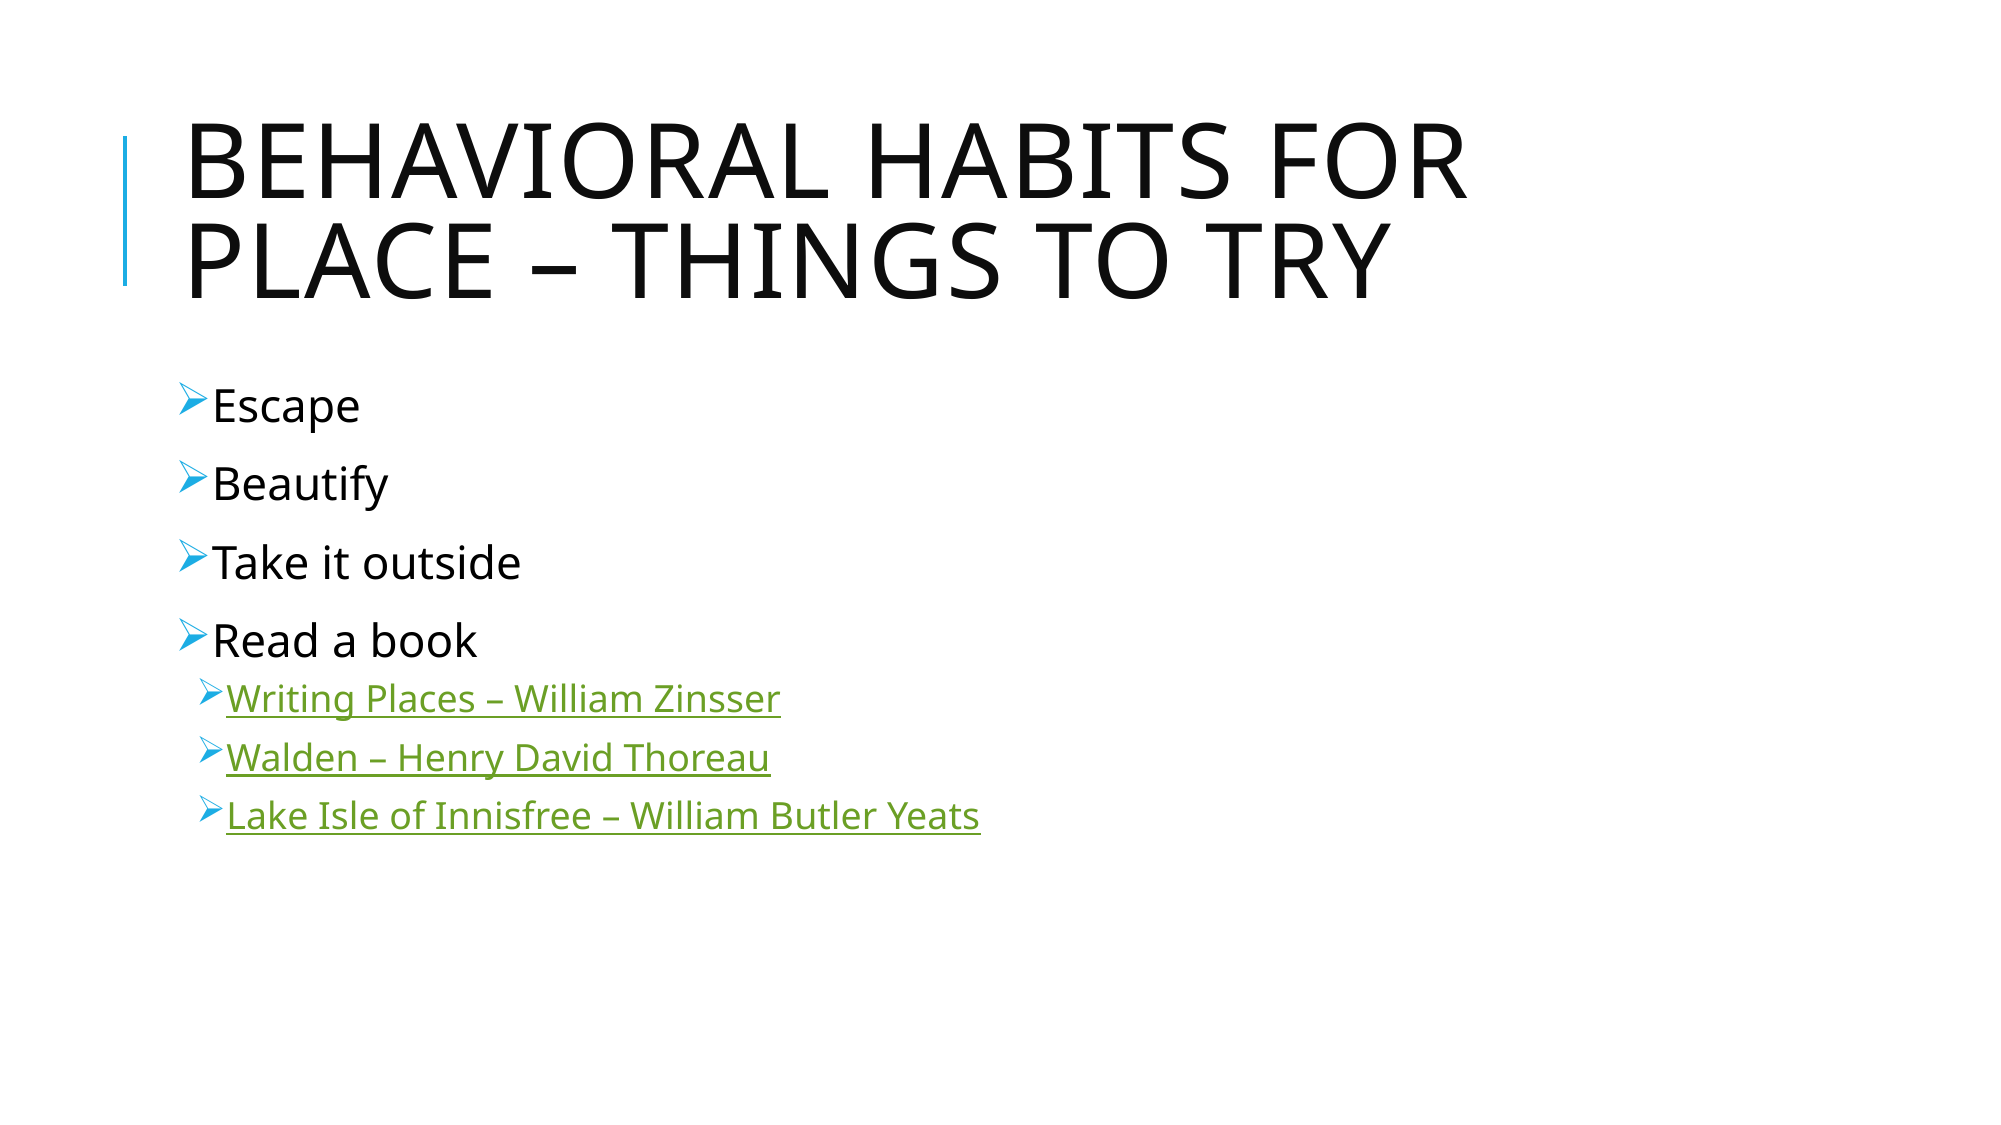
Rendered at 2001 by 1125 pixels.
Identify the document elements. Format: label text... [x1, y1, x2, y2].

title Behavioral Habits for Place – Things to Try [168, 96, 1763, 342]
list Escape Beautify Take it outside Read a book Writing Places – William Zinsser Walden – Henry David Thoreau Lake Isle of Innisfree – William Butler Yeats [168, 375, 1763, 1035]
